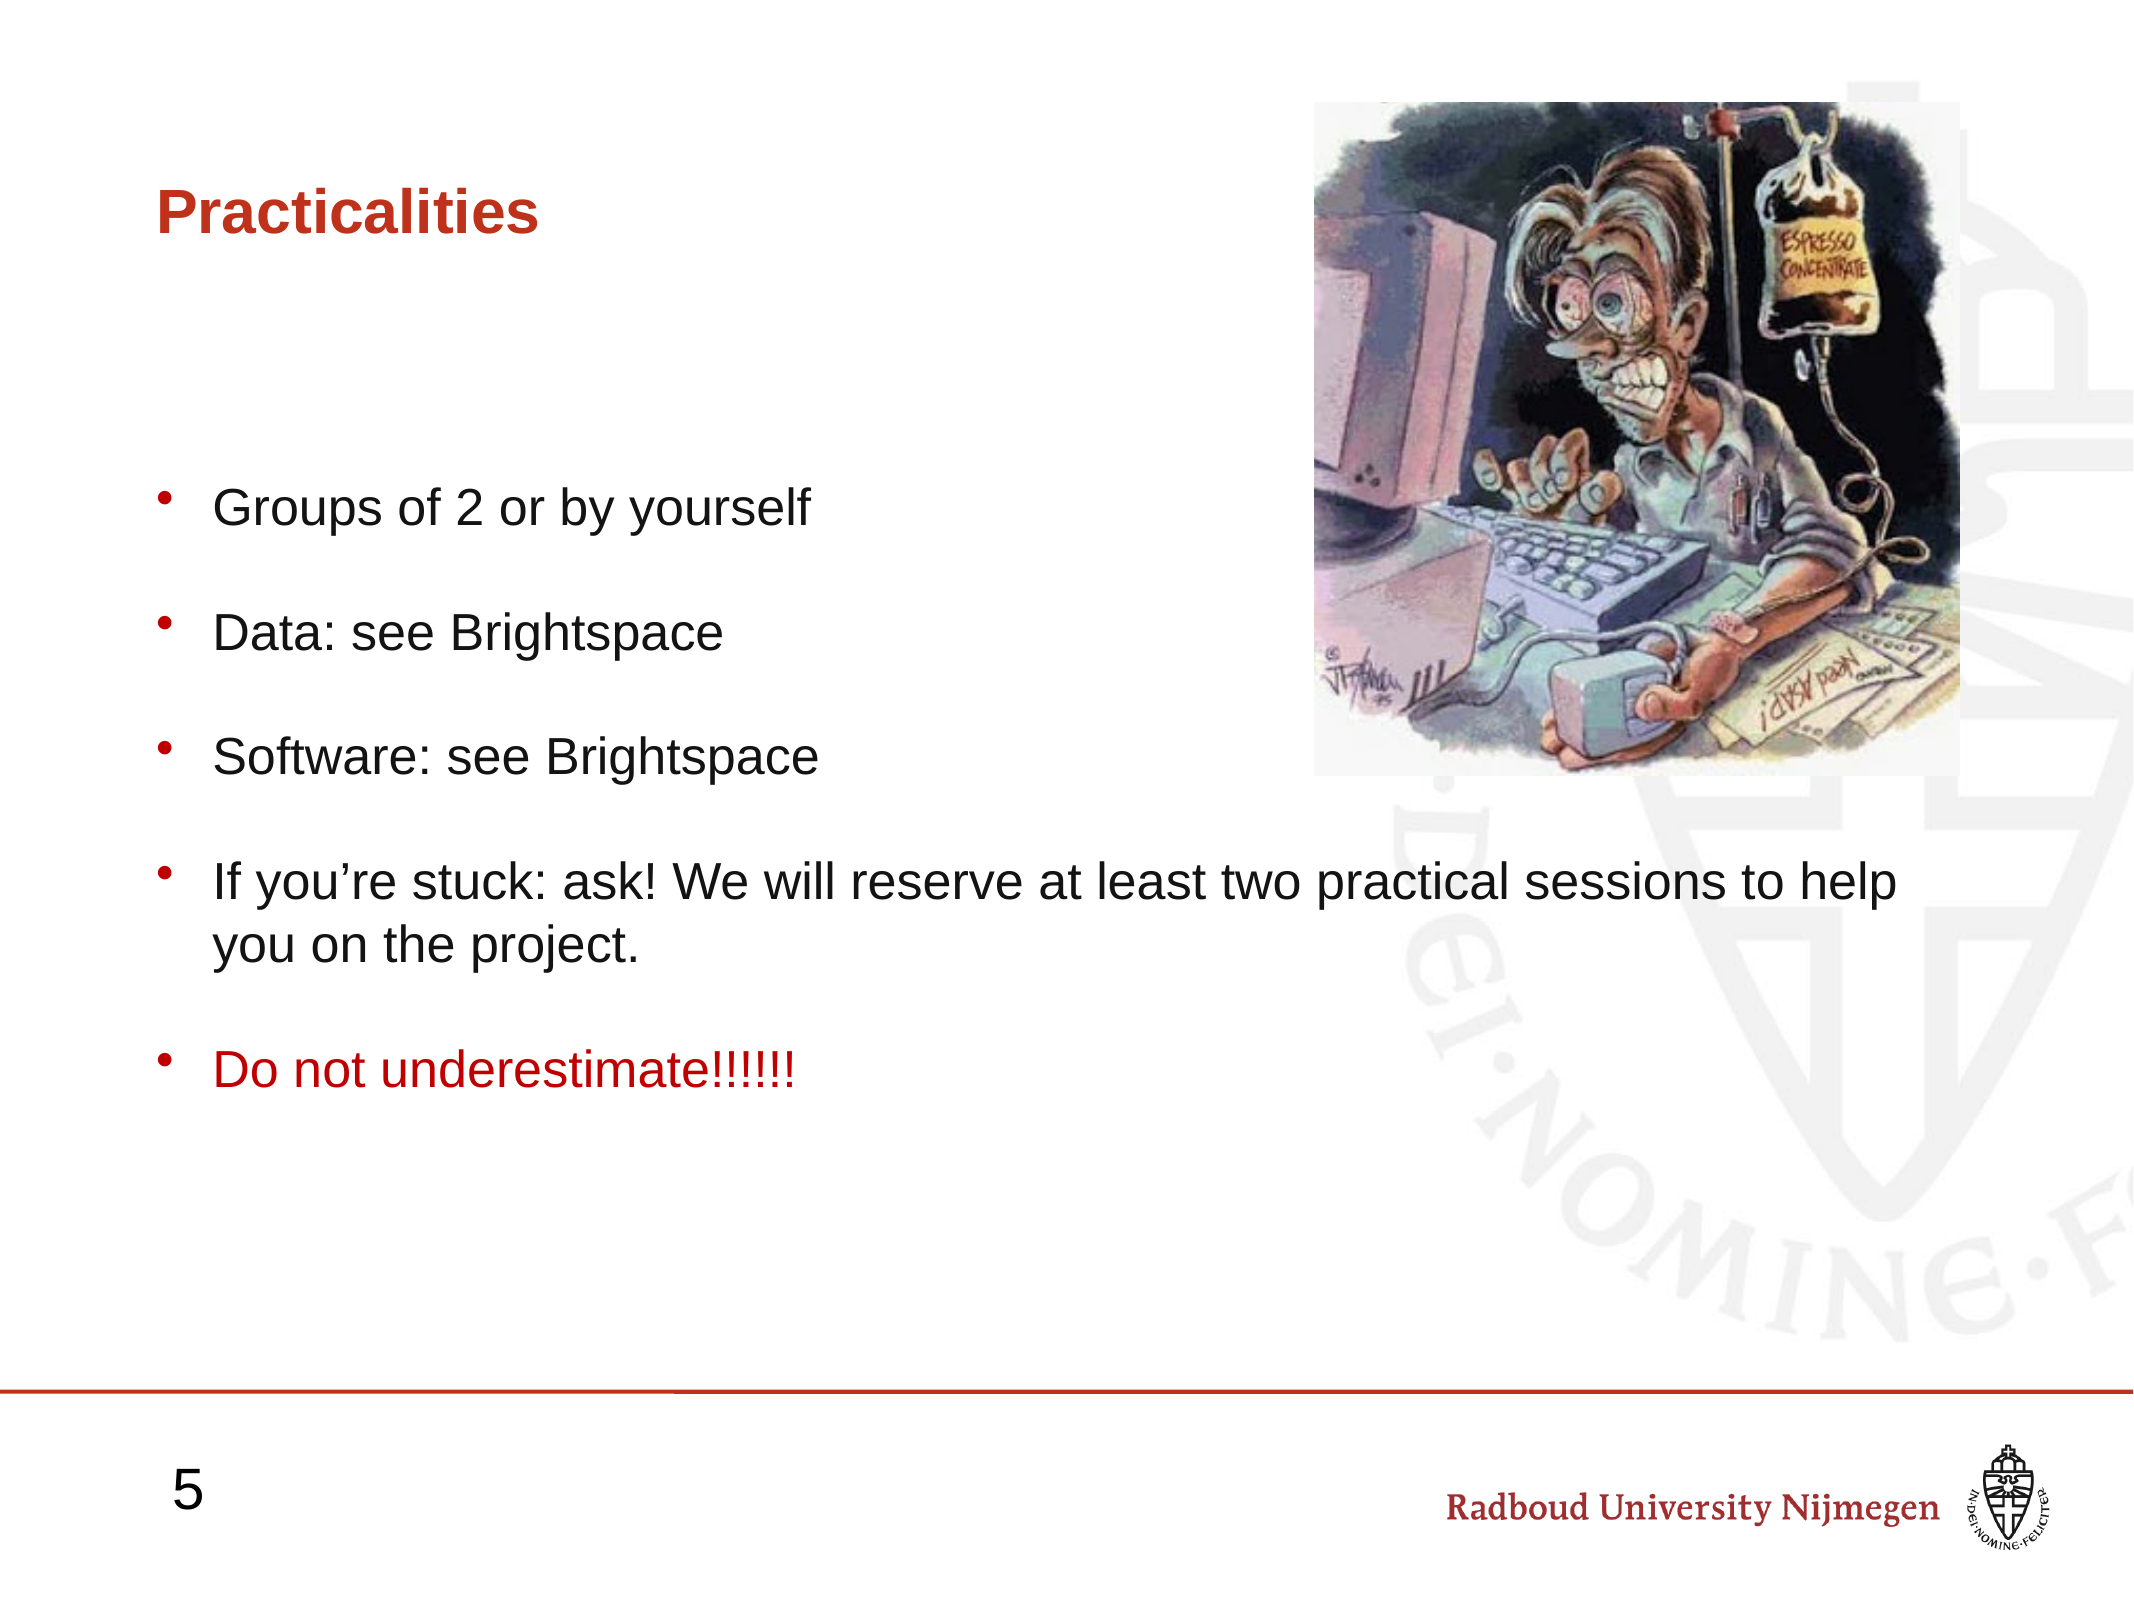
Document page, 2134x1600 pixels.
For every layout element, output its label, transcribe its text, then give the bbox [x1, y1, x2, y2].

picture [0, 0, 2134, 1389]
list Groups of 2 or by yourself Data: see Brightspace Software: see Brightspace If you’re stuck: ask! We will reserve at least two practical sessions to help you on the project. Do not underestimate!!!!!! [147, 339, 1961, 1325]
title Practicalities [147, 162, 1309, 336]
slide_number 5 [157, 1444, 655, 1530]
picture [0, 1394, 2134, 1600]
